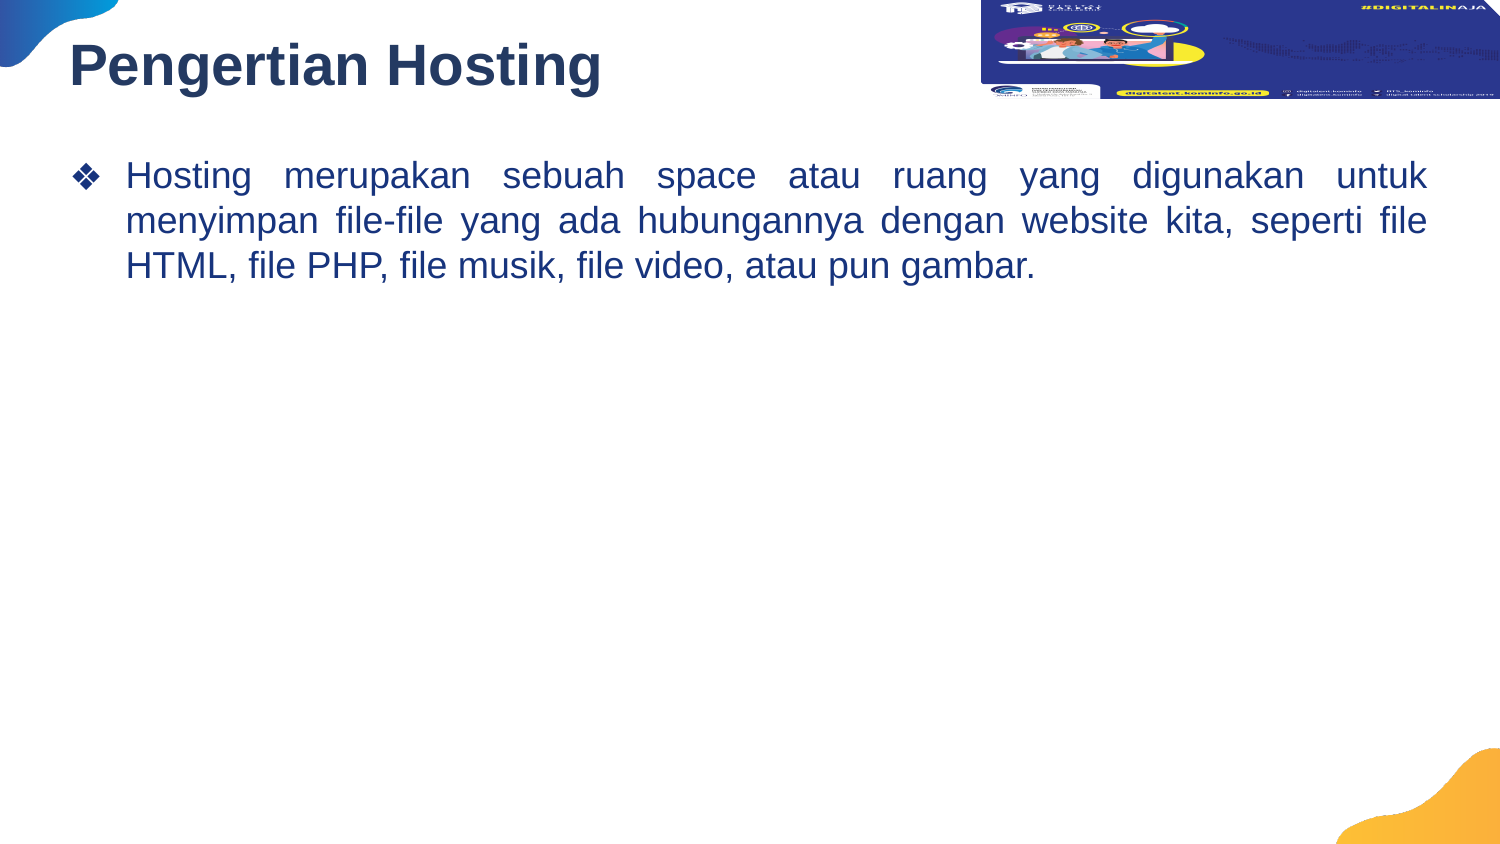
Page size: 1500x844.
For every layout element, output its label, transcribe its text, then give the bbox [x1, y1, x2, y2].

text_box Hosting merupakan sebuah space atau ruang yang digunakan untuk menyimpan file-file yang ada hubungannya dengan website kita, seperti file HTML, file PHP, file musik, file video, atau pun gambar. [54, 143, 1443, 294]
picture [1334, 740, 1500, 844]
picture [0, 0, 120, 73]
text_box Pengertian Hosting [54, 19, 977, 105]
picture [980, 0, 1500, 100]
